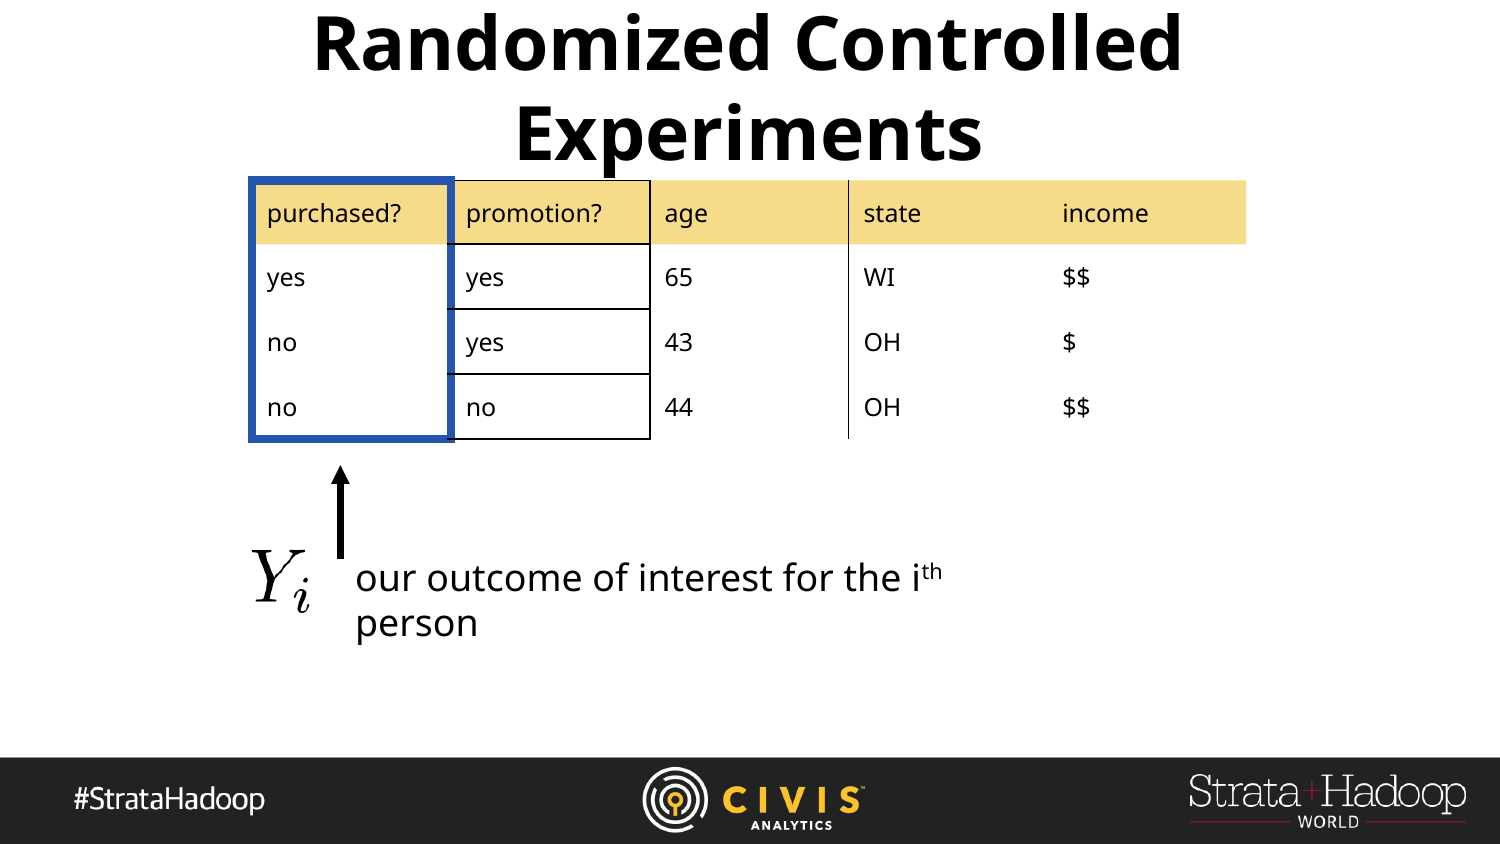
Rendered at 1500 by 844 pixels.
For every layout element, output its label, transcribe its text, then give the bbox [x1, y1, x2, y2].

table_header promotion? [455, 181, 649, 243]
picture [0, 0, 1500, 844]
table_cell 44 [651, 374, 848, 439]
table_cell no [256, 374, 447, 435]
table_cell OH [849, 374, 1047, 439]
table_cell $$ [1047, 374, 1246, 439]
table_cell 65 [651, 244, 848, 309]
table_header age [651, 180, 848, 244]
table_cell WI [849, 244, 1047, 309]
table_header state [849, 180, 1047, 244]
table_cell $$ [1047, 244, 1246, 309]
table_cell 43 [651, 309, 848, 374]
table_cell OH [849, 309, 1047, 374]
text_box Randomized Controlled Experiments [74, 18, 1423, 153]
table_cell yes [256, 244, 447, 309]
table_cell yes [455, 310, 649, 373]
text_box our outcome of interest for the ith person [340, 546, 1023, 651]
table_cell $ [1047, 309, 1246, 374]
table_header income [1047, 180, 1246, 244]
table_cell no [455, 375, 649, 438]
table_header purchased? [256, 185, 447, 244]
table_cell no [256, 309, 447, 374]
table_cell yes [455, 245, 649, 308]
